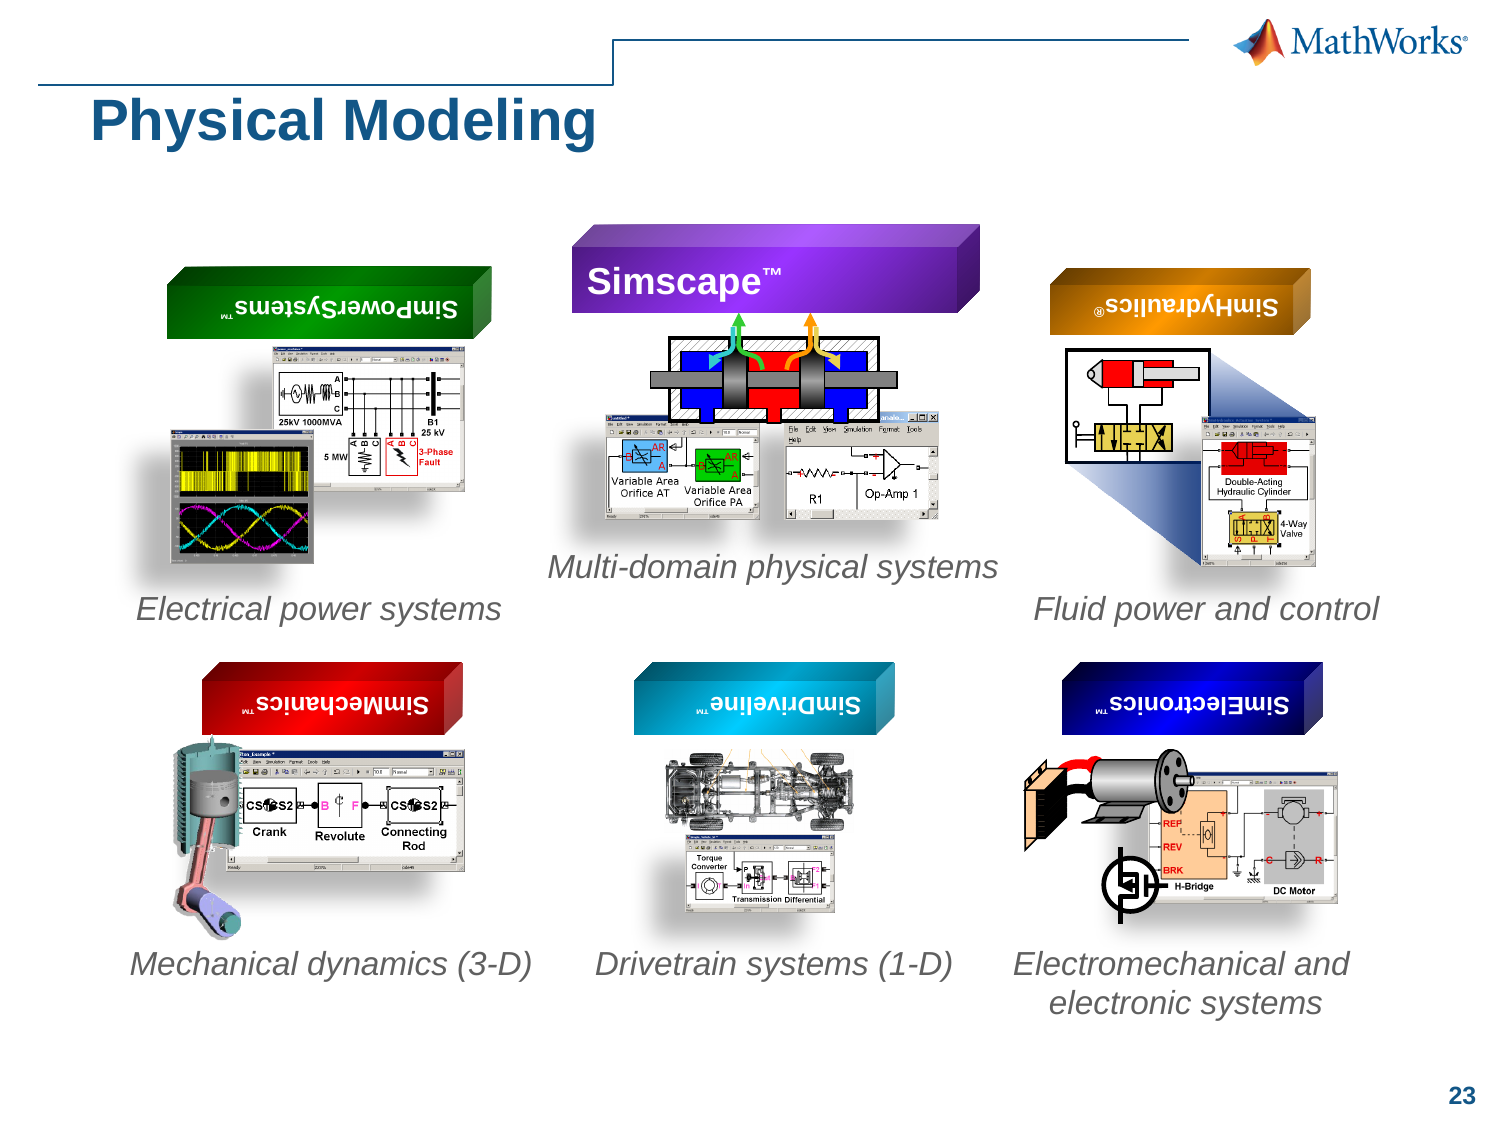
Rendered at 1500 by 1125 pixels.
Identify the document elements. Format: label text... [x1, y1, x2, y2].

picture [1200, 416, 1316, 567]
text_box Multi-domain physical systems [498, 537, 1049, 593]
picture [168, 734, 465, 943]
text_box SimHydraulics® [1050, 268, 1311, 335]
text_box Simscape™ [572, 238, 980, 313]
picture [1226, 7, 1483, 78]
text_box SimPowerSystems™ [167, 266, 492, 339]
text_box Fluid power and control [1012, 579, 1400, 635]
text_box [1024, 749, 1195, 851]
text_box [1066, 349, 1210, 463]
text_box SimDriveline™ [634, 662, 895, 735]
text_box [1213, 353, 1304, 415]
text_box SimElectronics™ [1062, 662, 1323, 735]
picture [1169, 771, 1338, 904]
picture [663, 749, 854, 913]
text_box [1077, 472, 1195, 562]
text_box Mechanical dynamics (3-D) [114, 934, 549, 989]
picture [784, 410, 940, 520]
picture [604, 414, 760, 520]
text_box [1103, 846, 1169, 925]
text_box Electromechanical and electronic systems [997, 934, 1375, 1029]
text_box Drivetrain systems (1-D) [577, 934, 973, 989]
title Physical Modeling [75, 75, 1400, 238]
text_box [650, 312, 898, 424]
text_box SimMechanics™ [202, 662, 463, 735]
picture [169, 346, 465, 564]
text_box Electrical power systems [99, 579, 539, 635]
